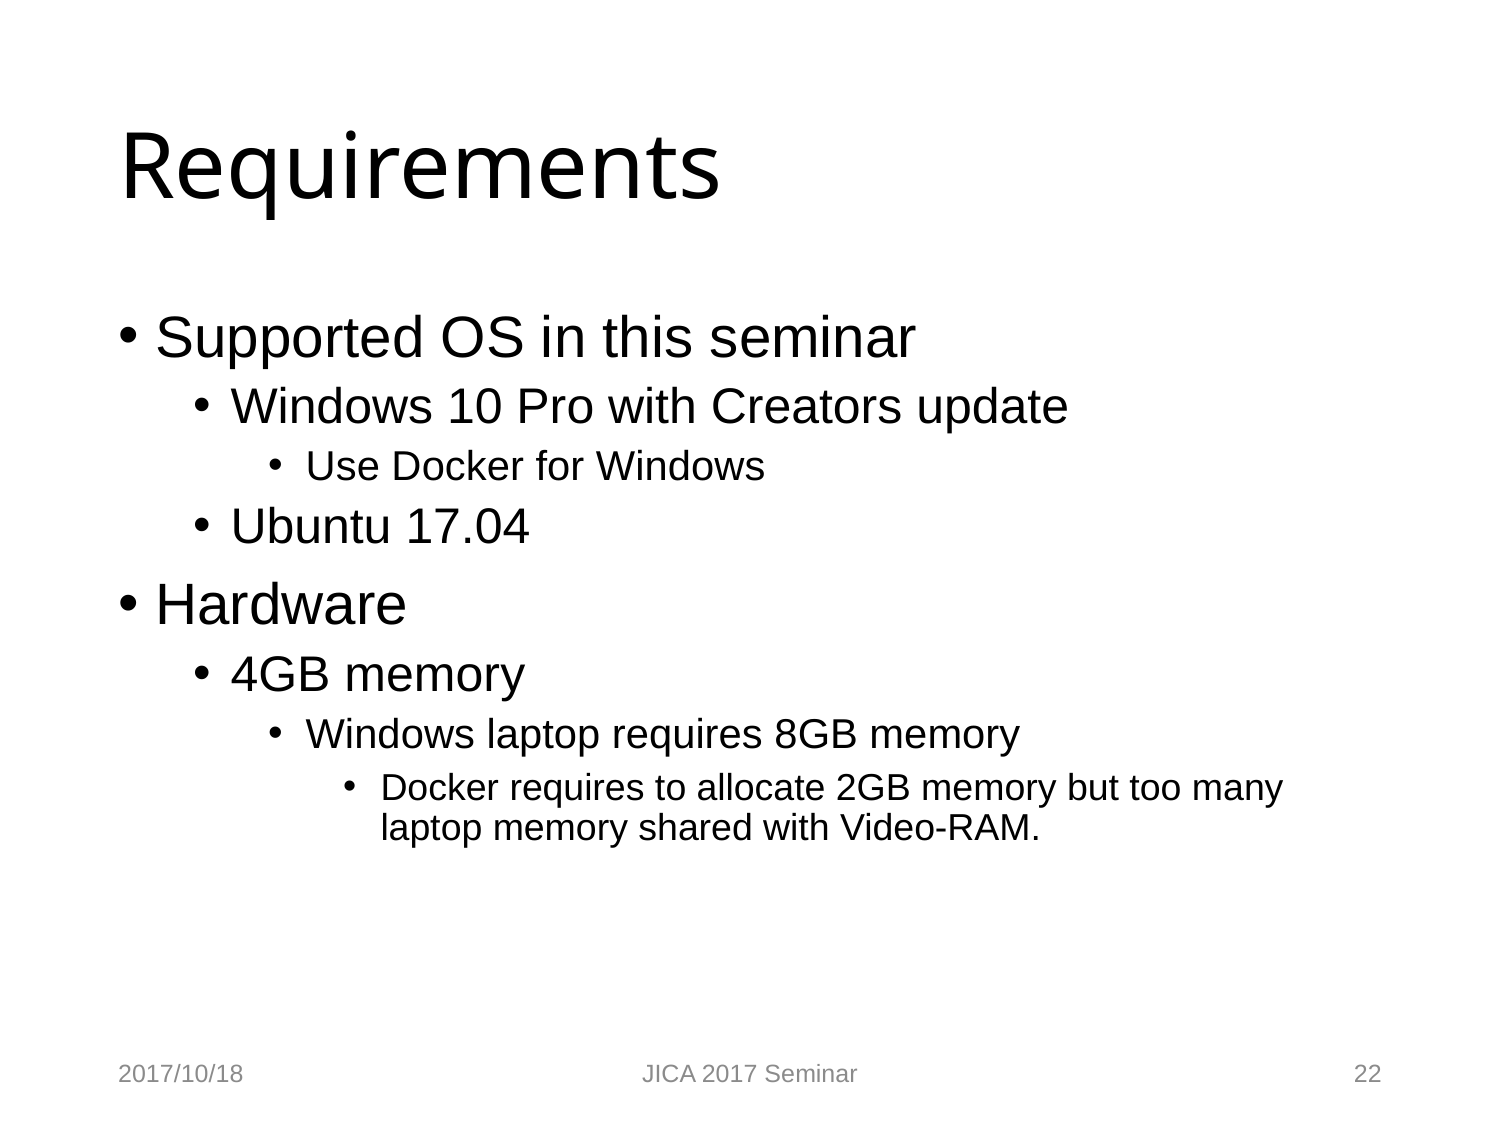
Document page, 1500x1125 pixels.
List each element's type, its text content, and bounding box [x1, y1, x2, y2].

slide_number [103, 1042, 441, 1103]
list Supported OS in this seminar Windows 10 Pro with Creators update Use Docker for Windows Ubuntu 17.04 Hardware 4GB memory Windows laptop requires 8GB memory Docker requires to allocate 2GB memory but too many laptop memory shared with Video-RAM. [103, 299, 1397, 1014]
title Requirements [103, 59, 1397, 278]
slide_number 22 [1059, 1042, 1397, 1103]
footer JICA 2017 Seminar [496, 1042, 1004, 1103]
